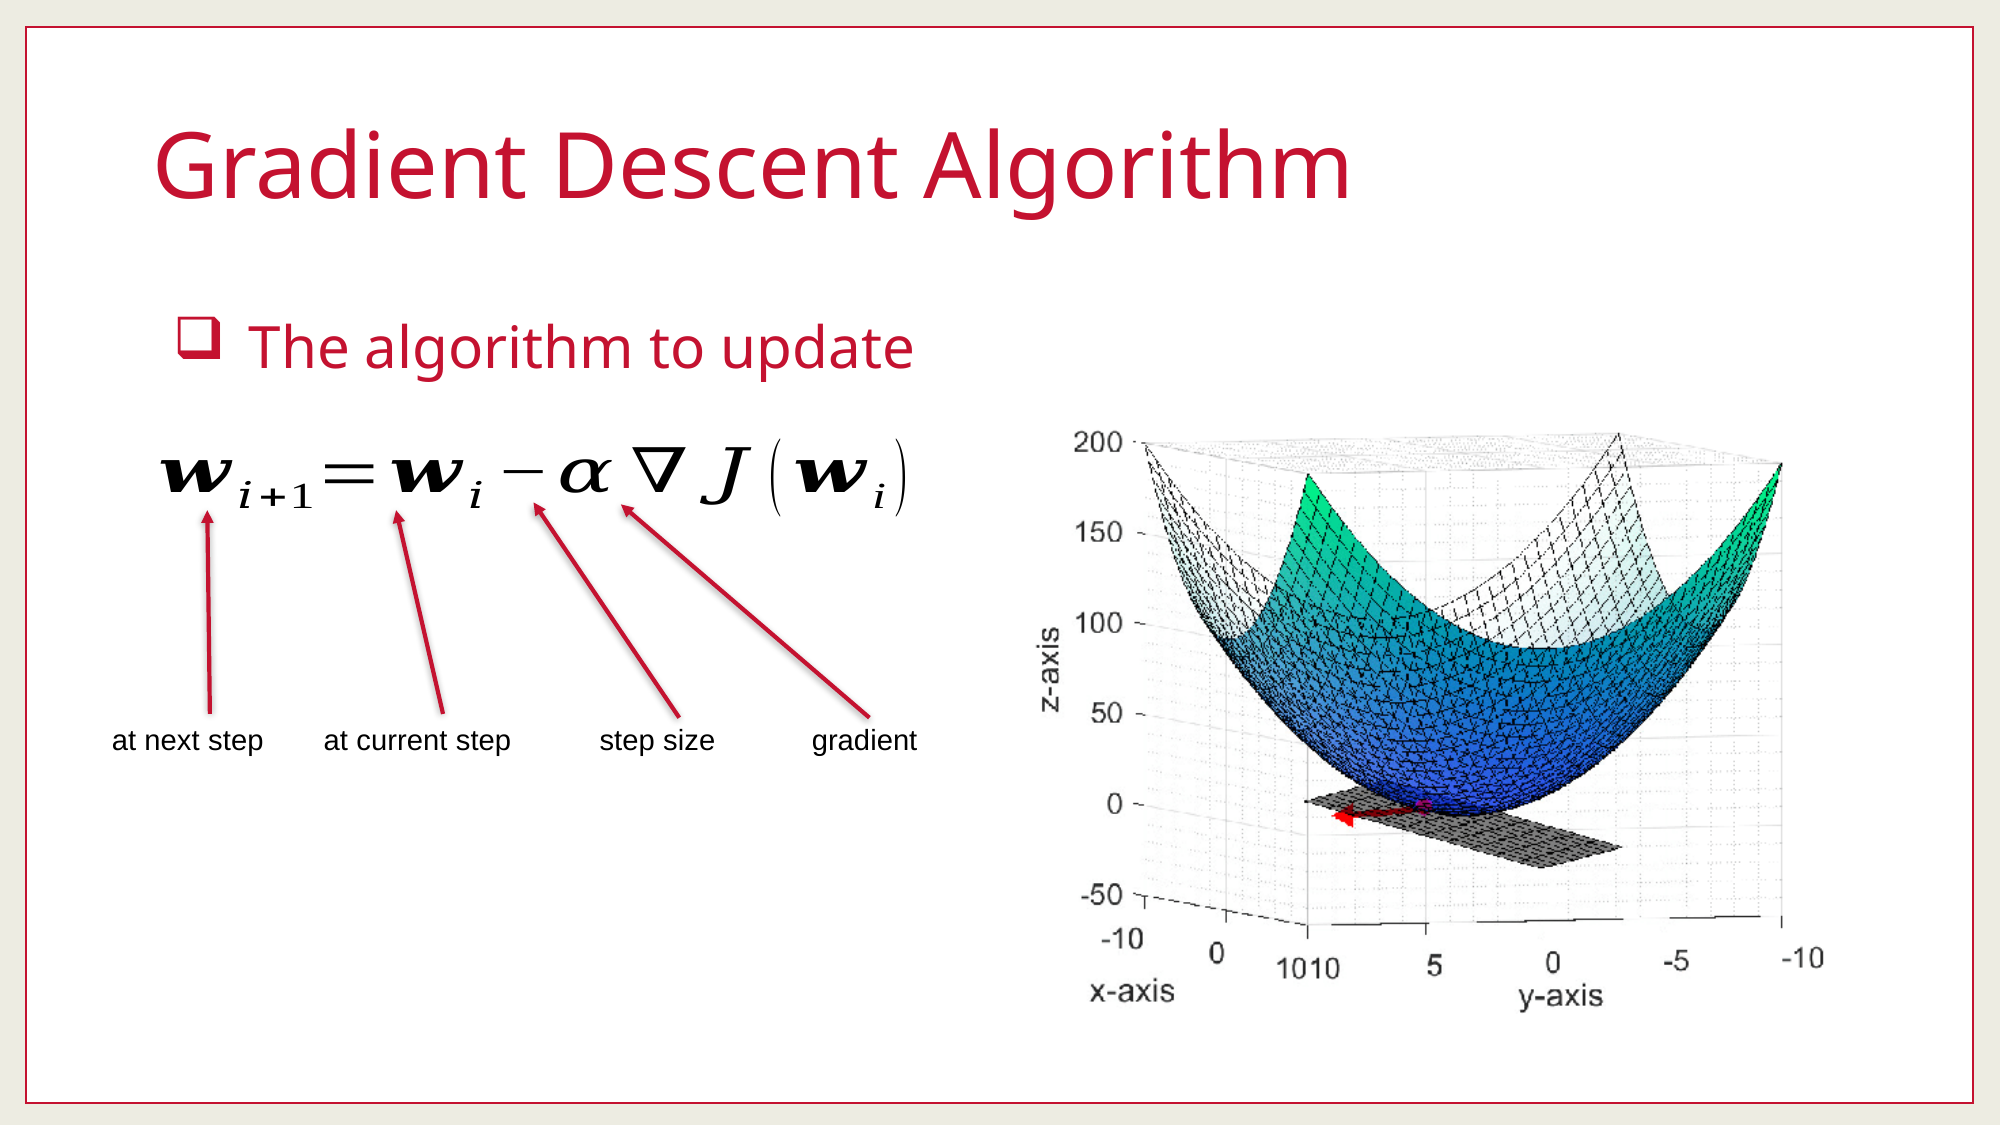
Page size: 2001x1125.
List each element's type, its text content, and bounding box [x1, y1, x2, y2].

title Gradient Descent Algorithm [137, 59, 1863, 278]
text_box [395, 509, 444, 715]
text_box step size [584, 726, 797, 764]
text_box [207, 509, 211, 715]
text_box gradient [797, 713, 1020, 764]
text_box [620, 504, 870, 718]
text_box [533, 502, 622, 718]
picture [1025, 384, 1864, 1014]
